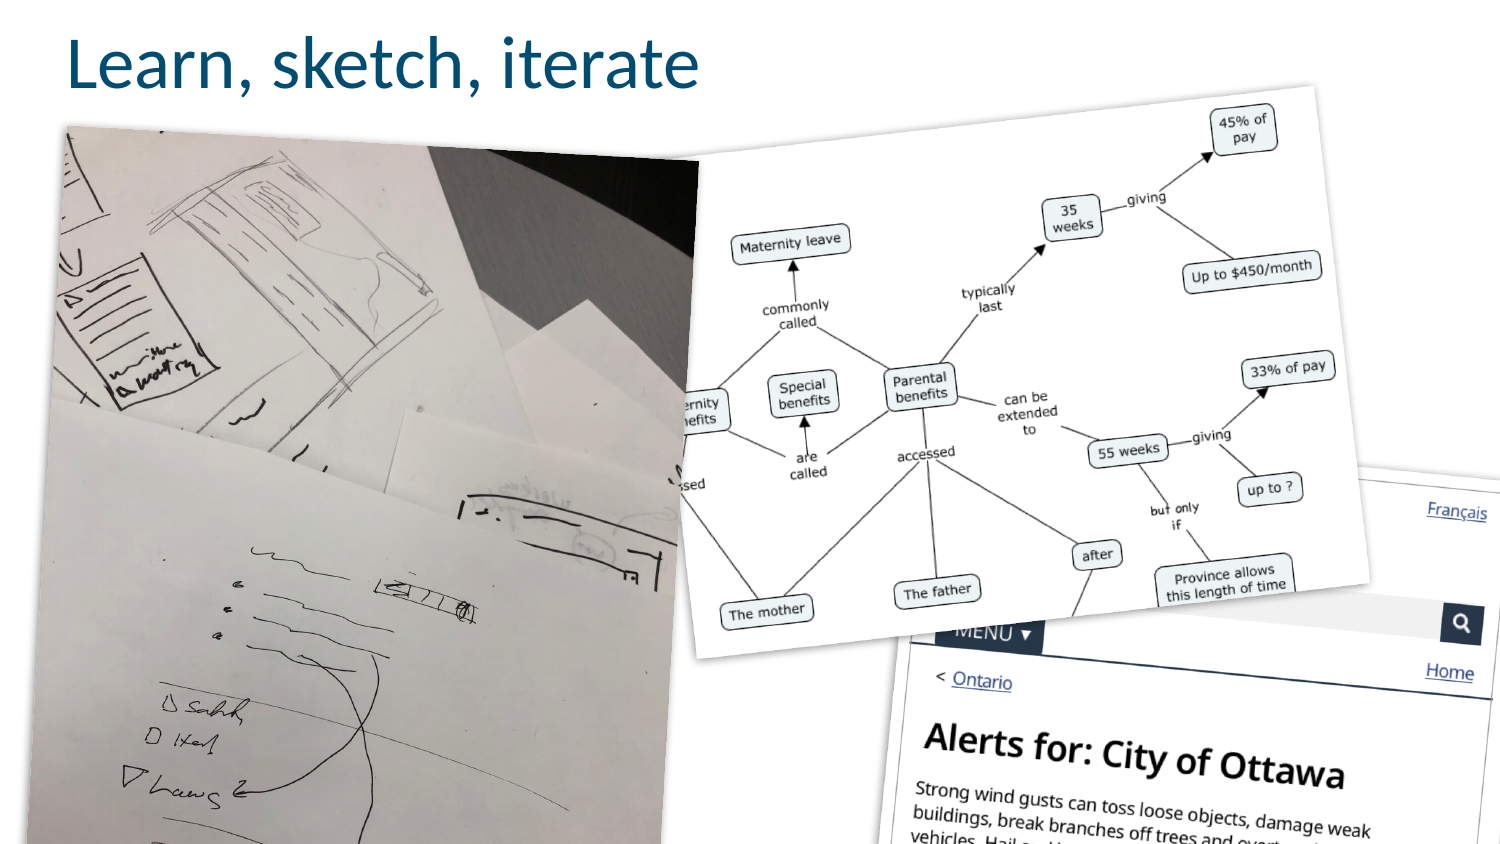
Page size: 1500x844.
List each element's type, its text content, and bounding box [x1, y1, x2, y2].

picture [27, 86, 1500, 844]
title Learn, sketch, iterate [51, 11, 1449, 106]
